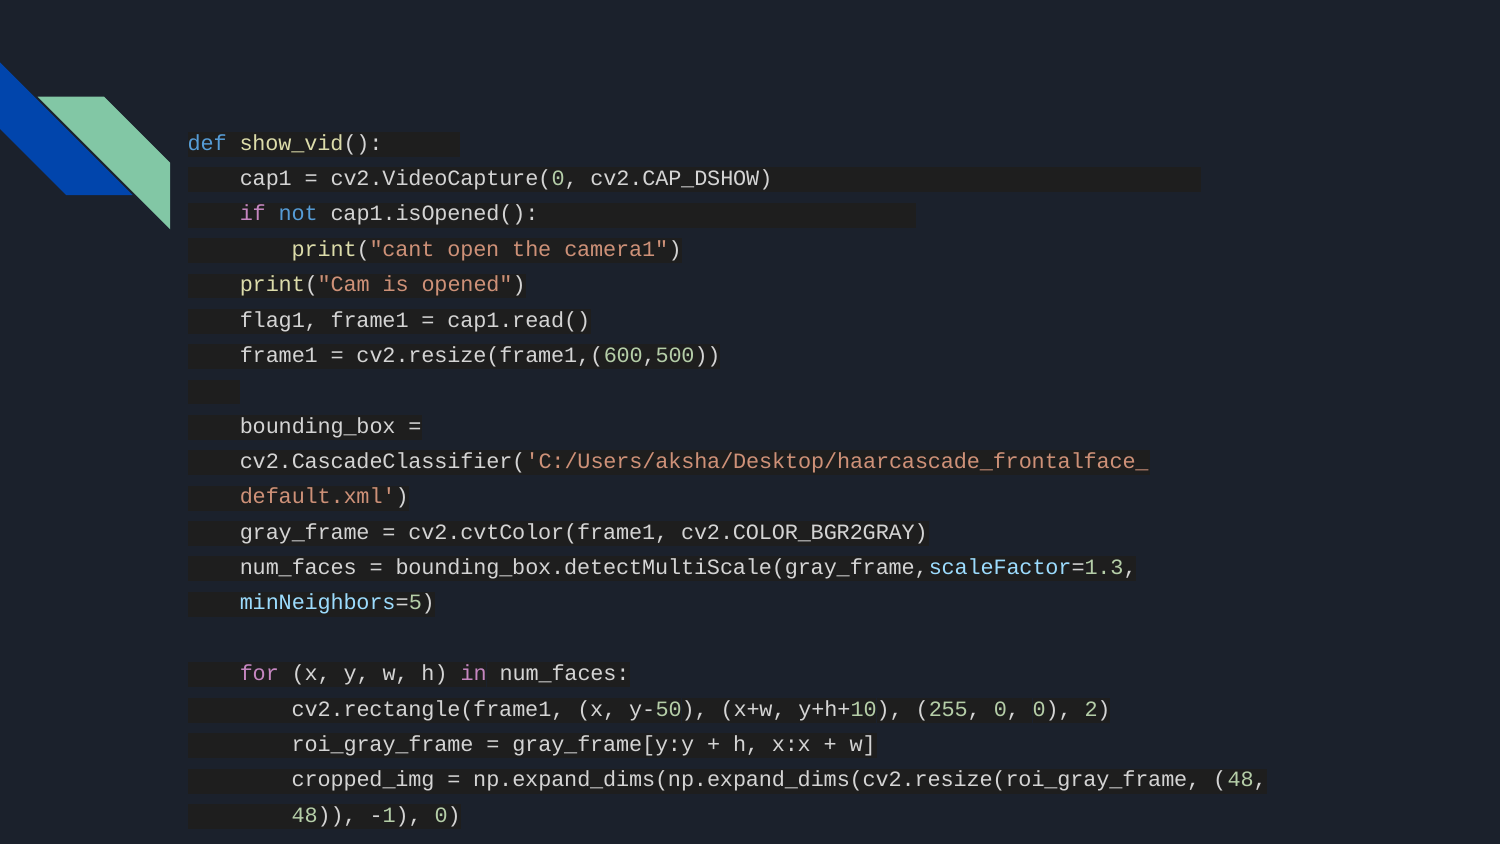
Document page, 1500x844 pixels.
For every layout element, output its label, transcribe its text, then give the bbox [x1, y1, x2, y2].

list def show_vid(): cap1 = cv2.VideoCapture(0, cv2.CAP_DSHOW) if not cap1.isOpened(): print("cant open the camera1") print("Cam is opened") flag1, frame1 = cap1.read() frame1 = cv2.resize(frame1,(600,500)) bounding_box = cv2.CascadeClassifier('C:/Users/aksha/Desktop/haarcascade_frontalface_ default.xml') gray_frame = cv2.cvtColor(frame1, cv2.COLOR_BGR2GRAY) num_faces = bounding_box.detectMultiScale(gray_frame,scaleFactor=1.3, minNeighbors=5) for (x, y, w, h) in num_faces: cv2.rectangle(frame1, (x, y-50), (x+w, y+h+10), (255, 0, 0), 2) roi_gray_frame = gray_frame[y:y + h, x:x + w] cropped_img = np.expand_dims(np.expand_dims(cv2.resize(roi_gray_frame, (48, 48)), -1), 0) [172, 104, 1328, 844]
